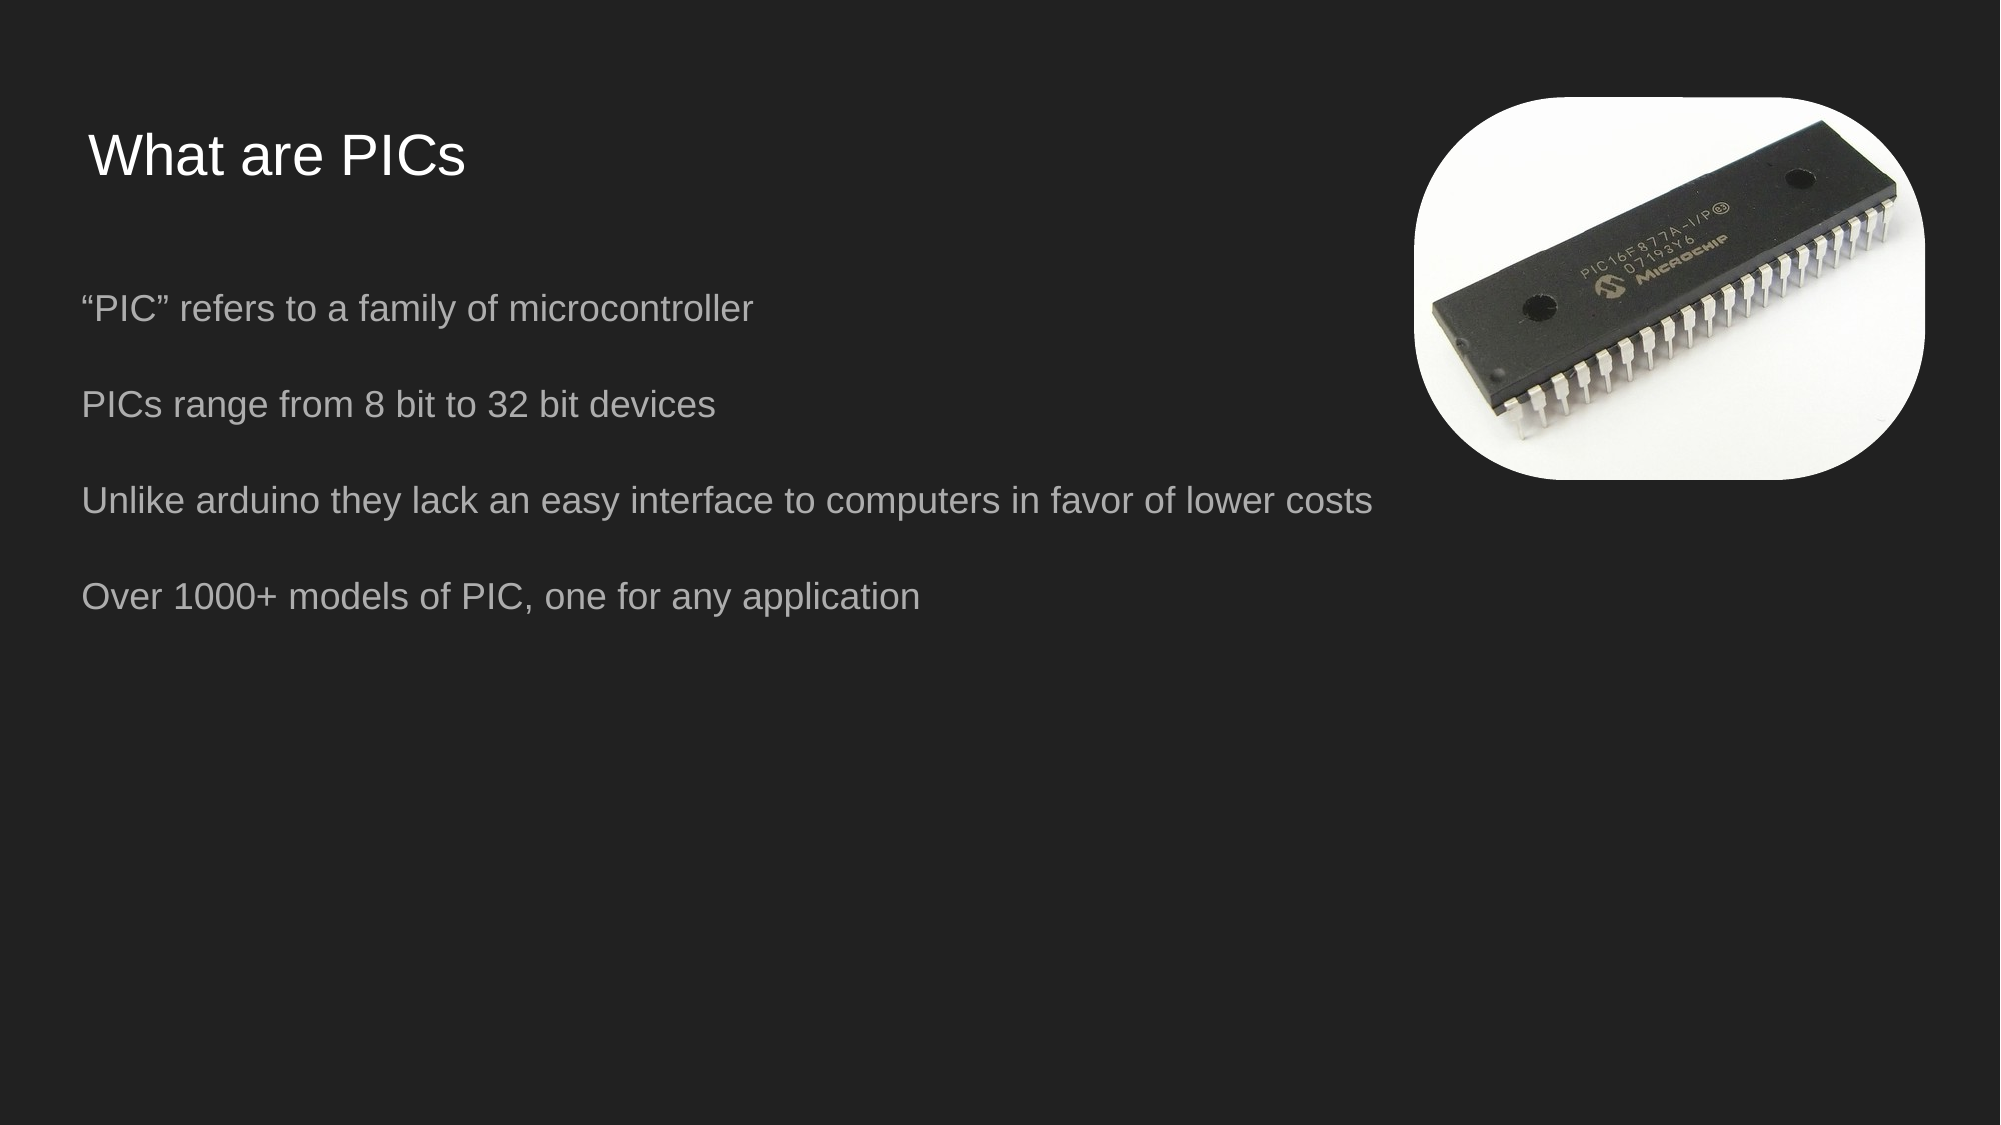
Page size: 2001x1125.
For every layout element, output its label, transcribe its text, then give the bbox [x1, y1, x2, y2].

picture [1413, 96, 1926, 481]
title What are PICs [1926, 97, 1932, 223]
title What are PICs [68, 97, 1411, 223]
list “PIC” refers to a family of microcontroller PICs range from 8 bit to 32 bit devices Unlike arduino they lack an easy interface to computers in favor of lower costs Over 1000+ models of PIC, one for any application [61, 257, 1926, 1005]
